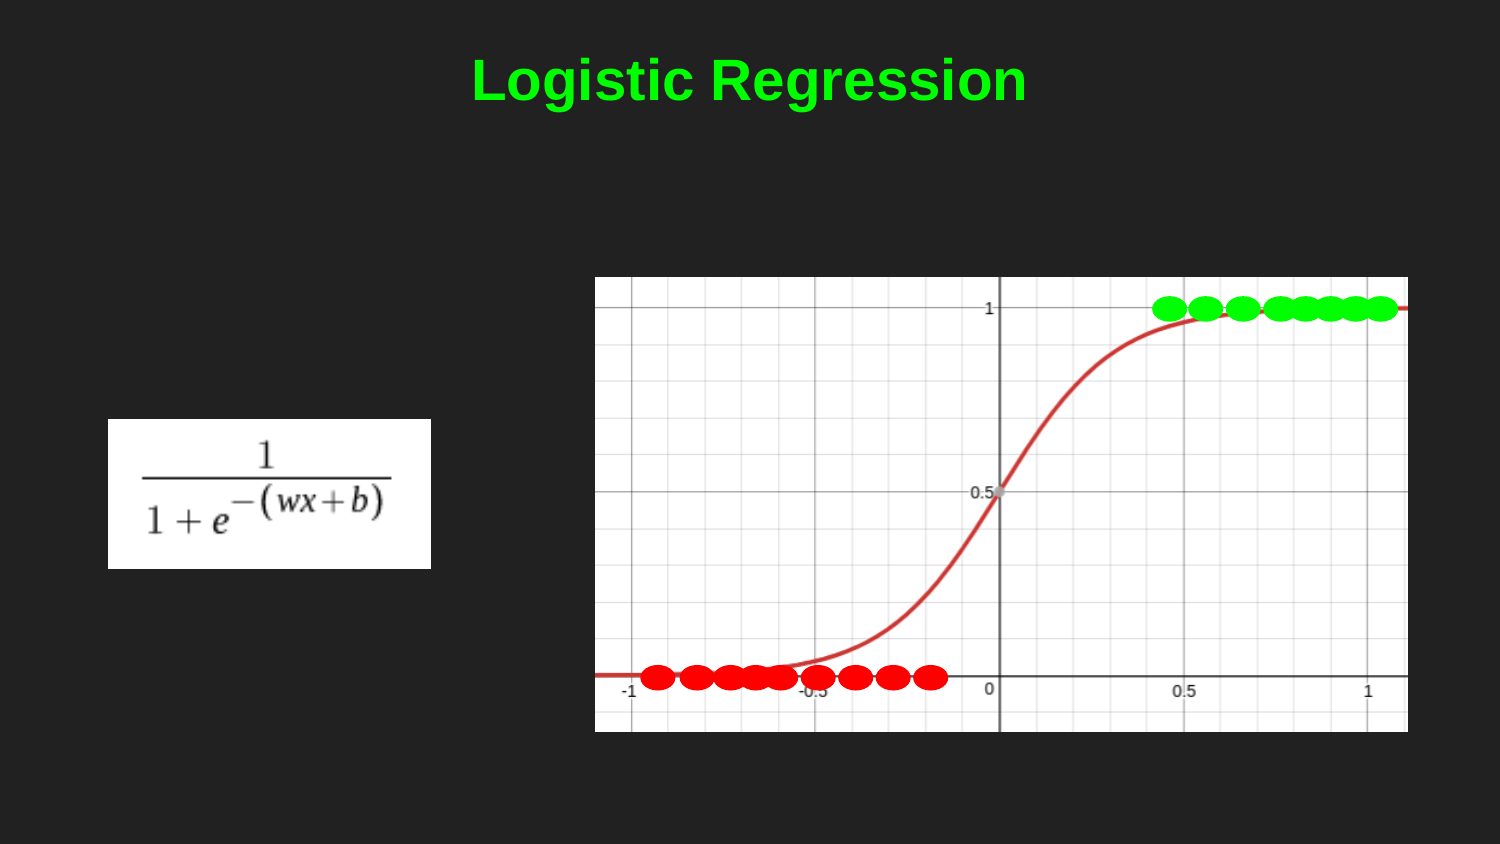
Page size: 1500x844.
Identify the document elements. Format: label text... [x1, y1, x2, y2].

picture [595, 277, 1408, 733]
subtitle Logistic Regression [51, 27, 1449, 158]
picture [108, 419, 431, 570]
